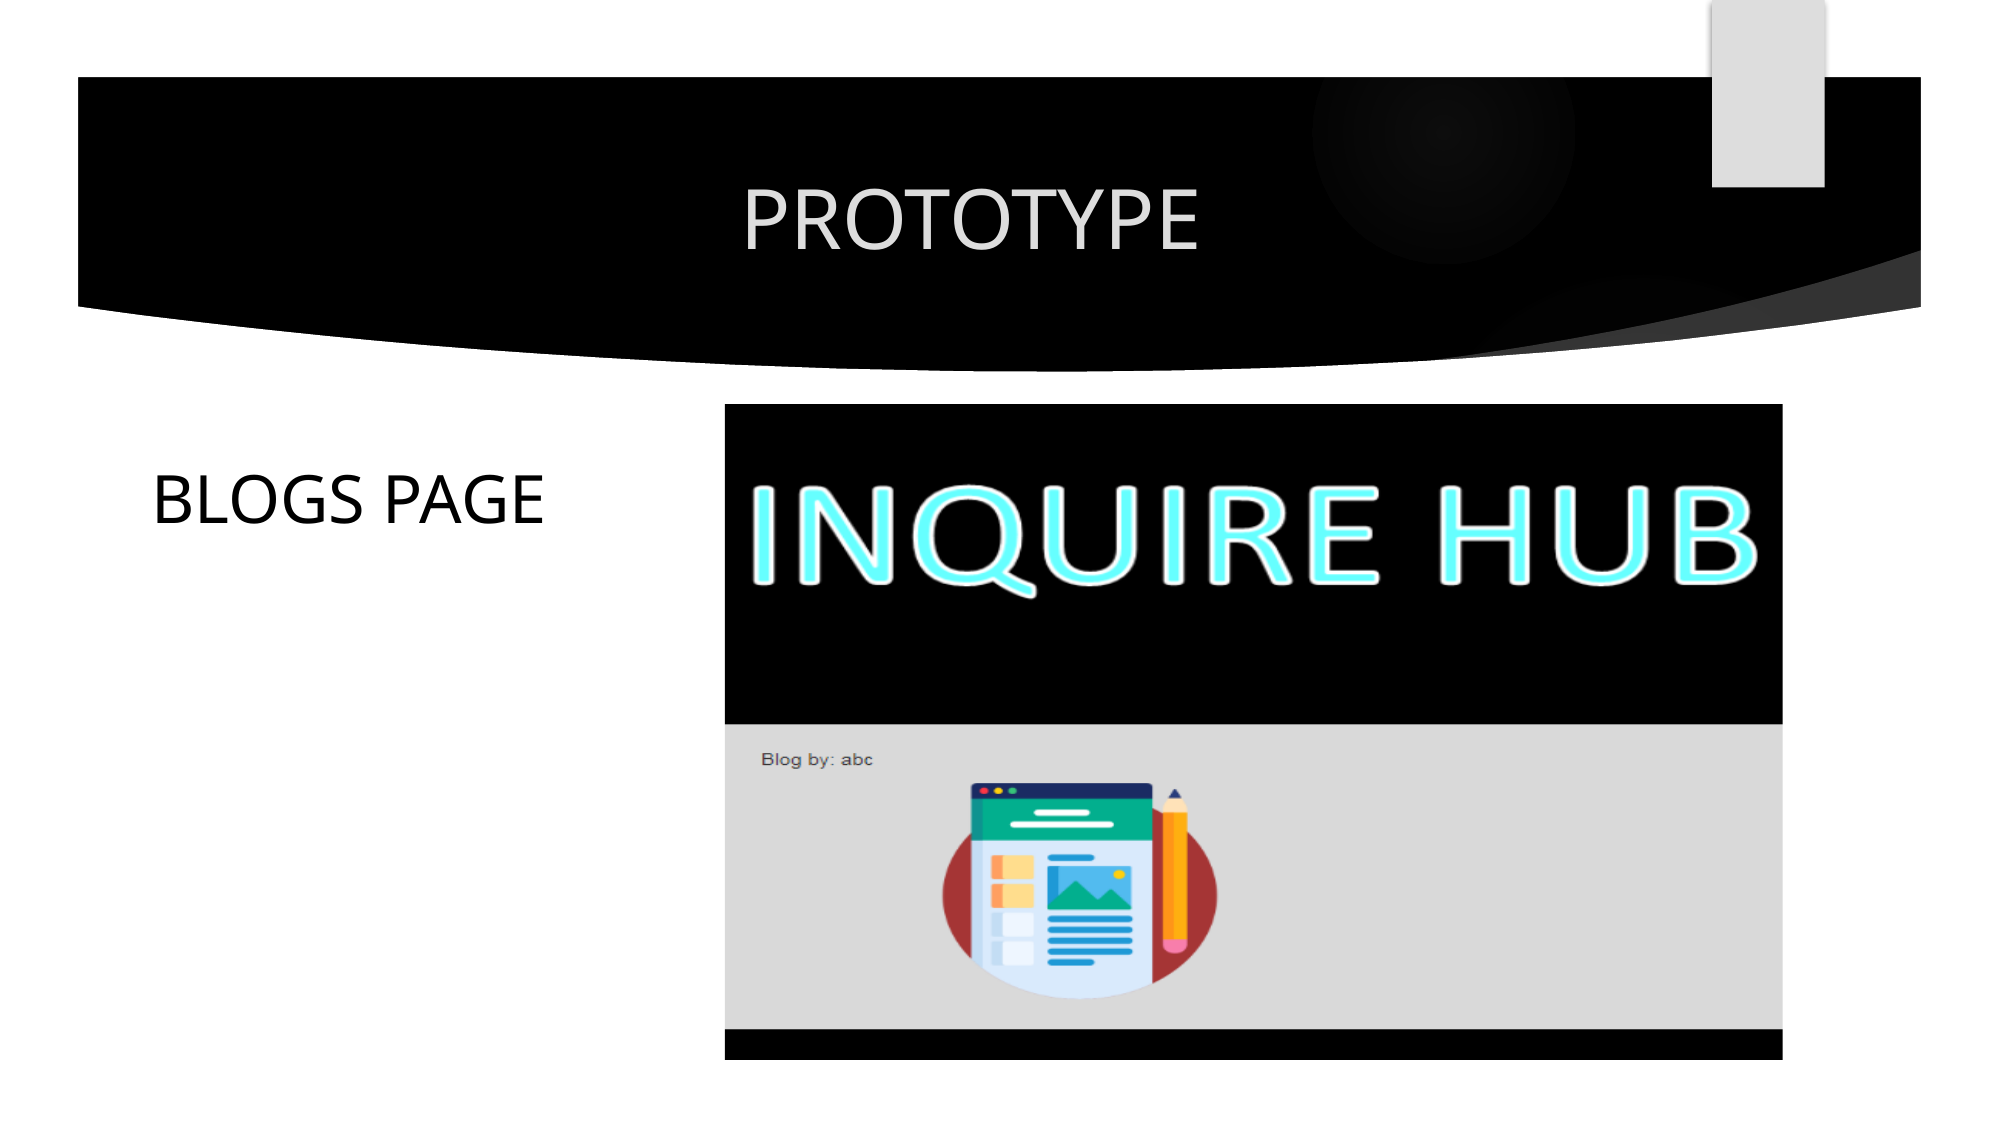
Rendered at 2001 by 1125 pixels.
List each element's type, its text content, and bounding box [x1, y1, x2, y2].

text_box BLOGS PAGE [136, 449, 563, 545]
text_box PROTOTYPE [725, 159, 1217, 275]
picture [724, 404, 1783, 1061]
